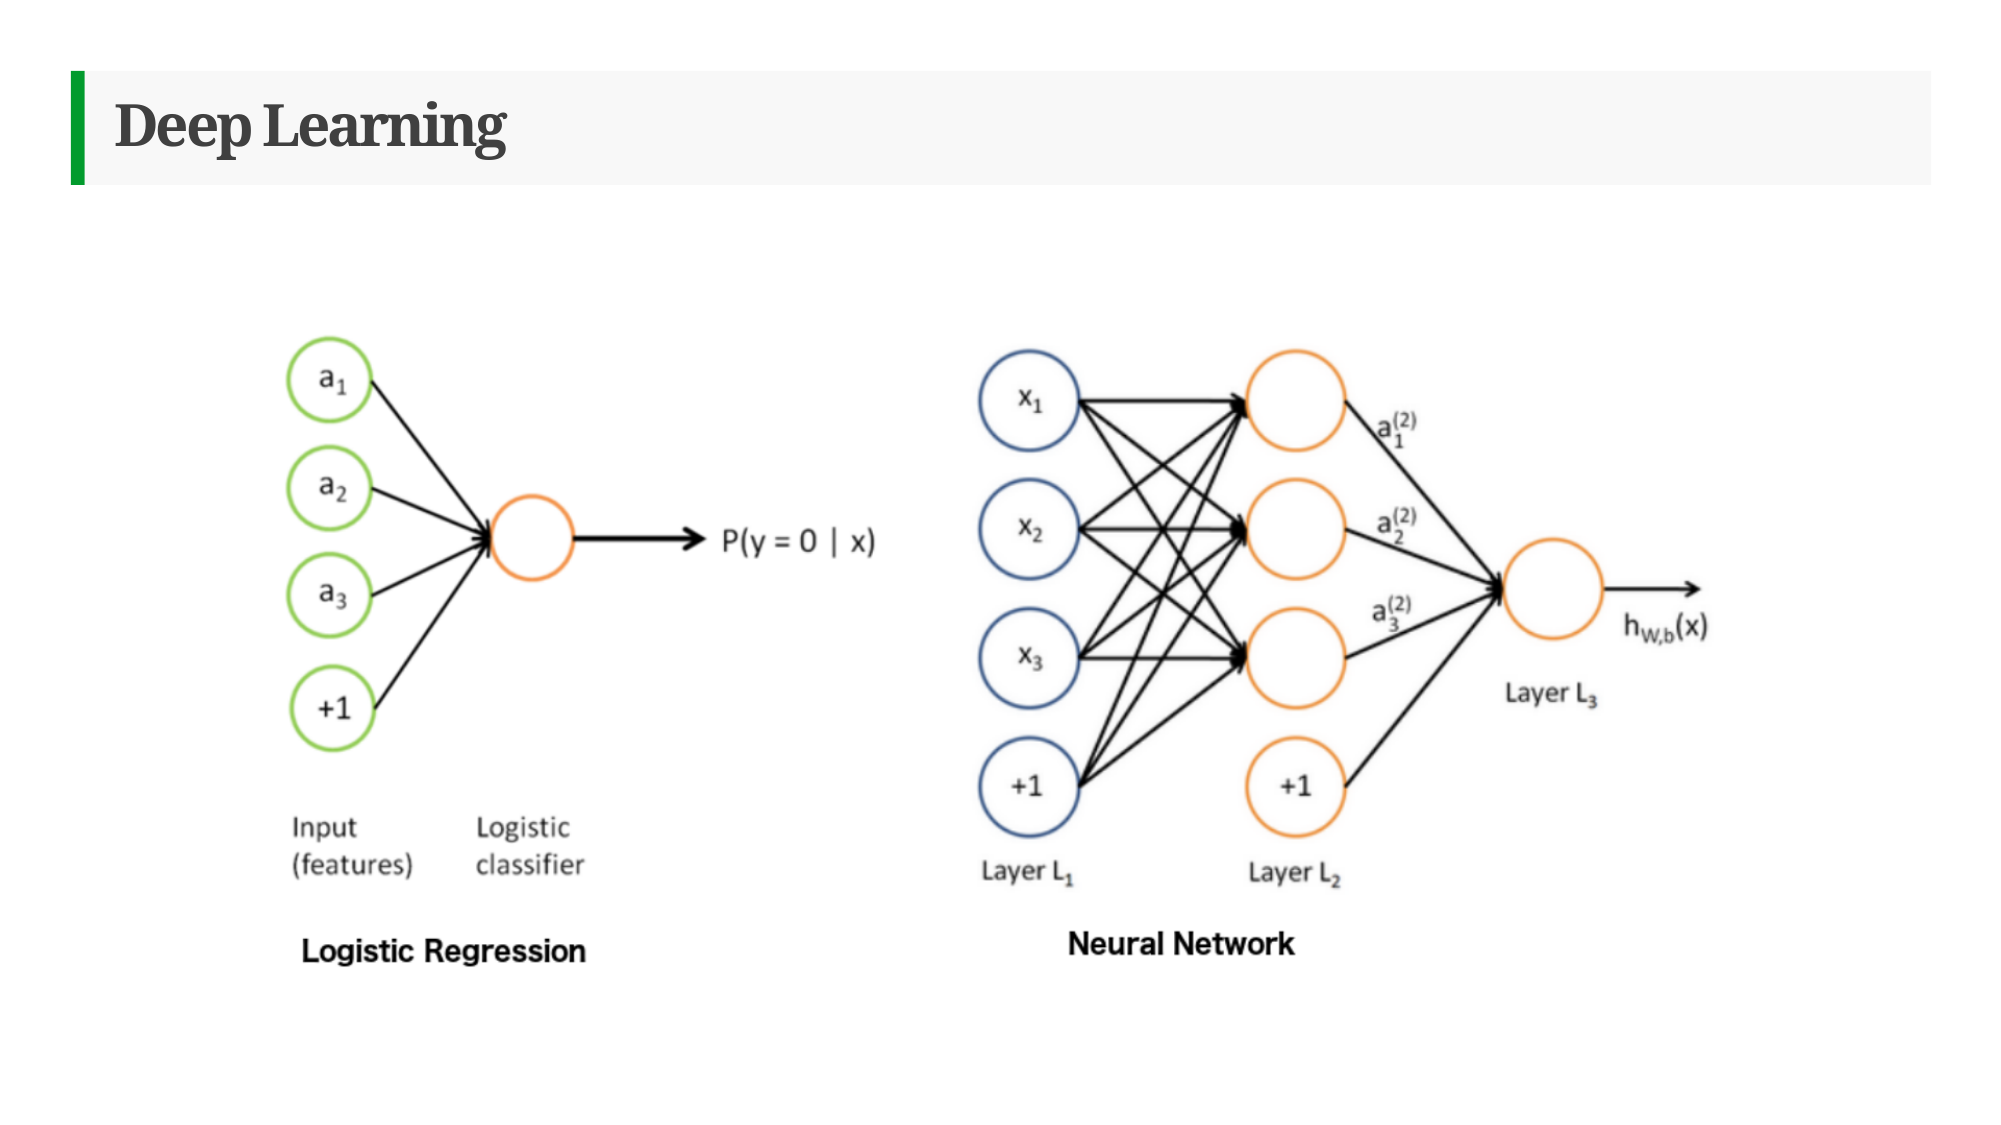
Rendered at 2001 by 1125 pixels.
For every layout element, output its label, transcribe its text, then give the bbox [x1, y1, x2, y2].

picture [227, 293, 1721, 990]
title Deep Learning [84, 70, 1932, 185]
